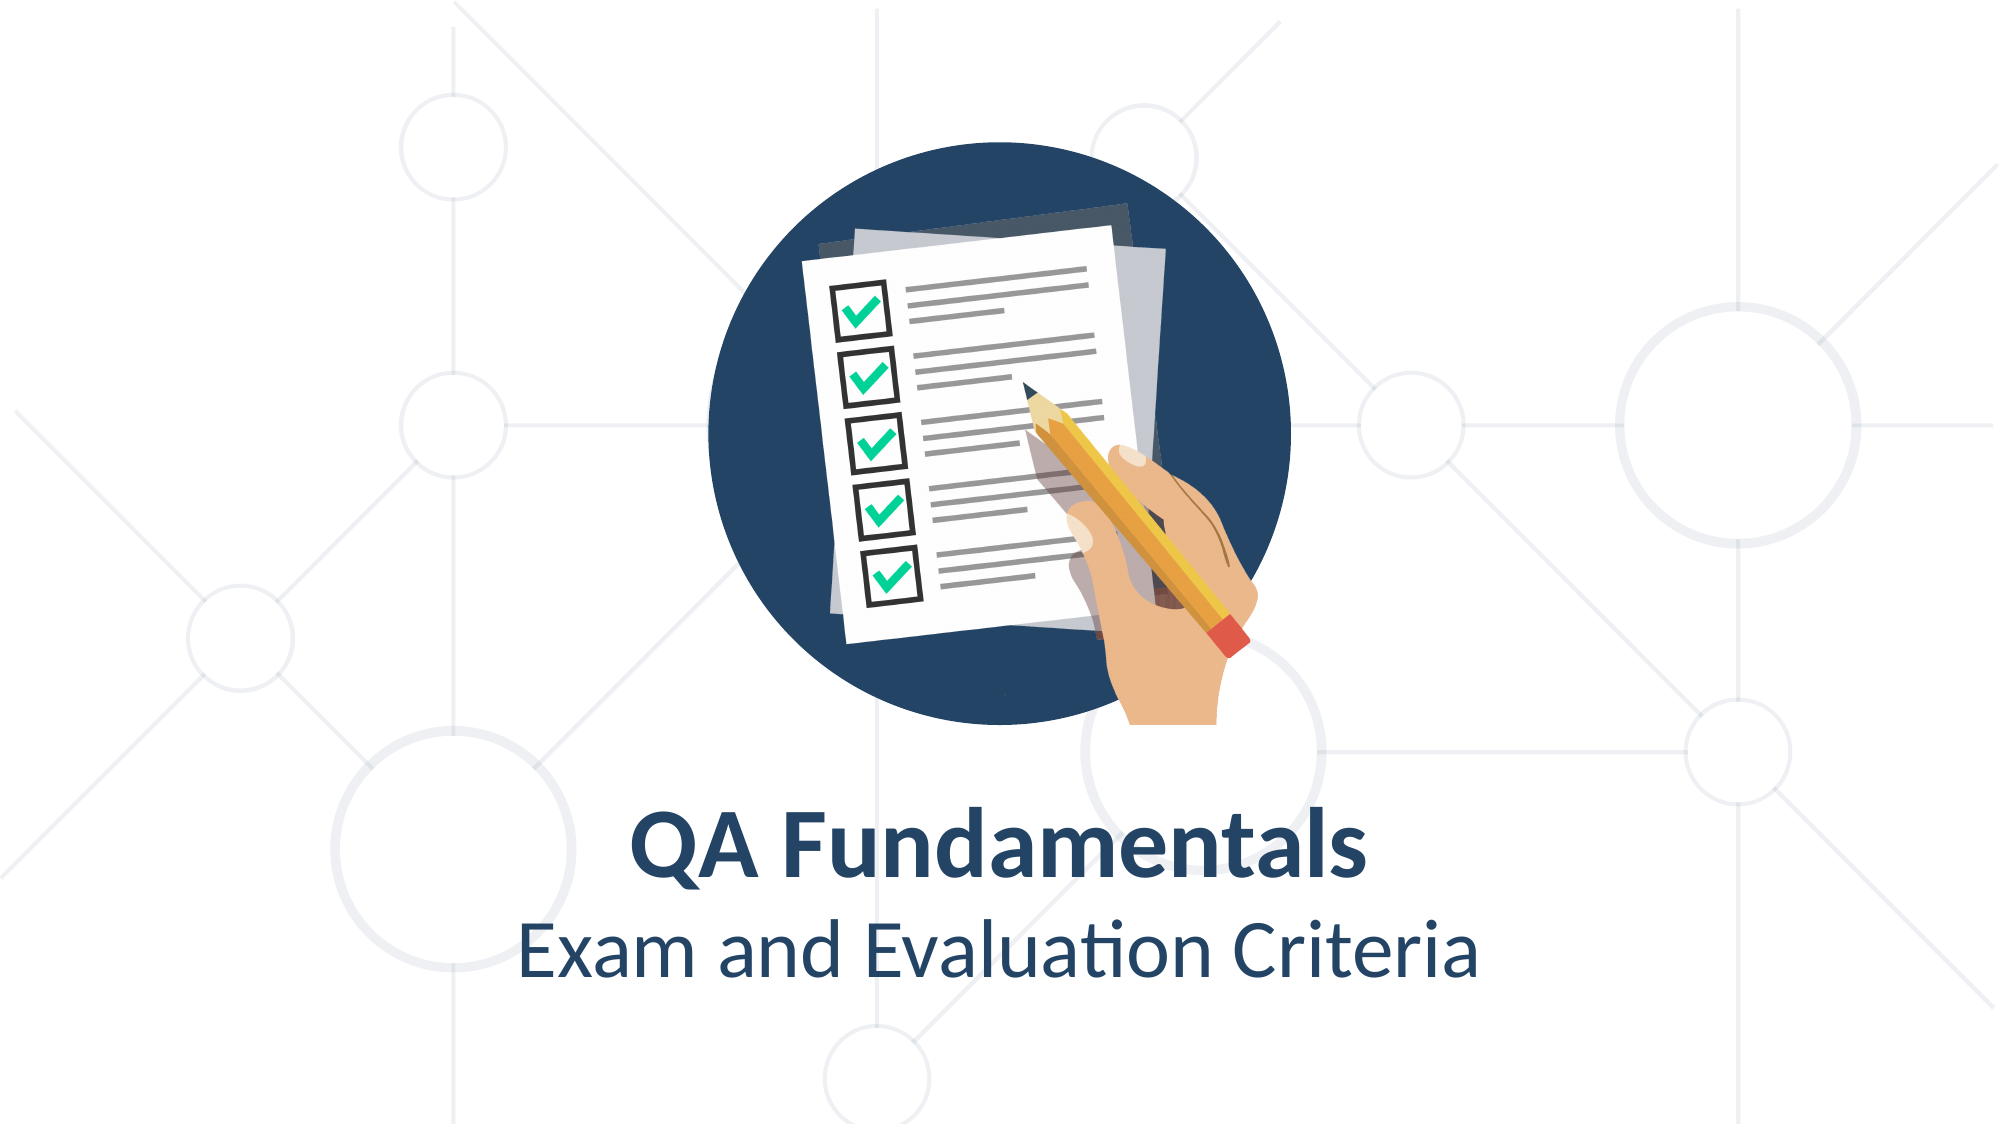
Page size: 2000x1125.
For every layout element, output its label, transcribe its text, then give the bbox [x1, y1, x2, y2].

list QA Fundamentals [100, 771, 1899, 898]
list Exam and Evaluation Criteria [100, 900, 1899, 983]
picture [724, 162, 1288, 726]
